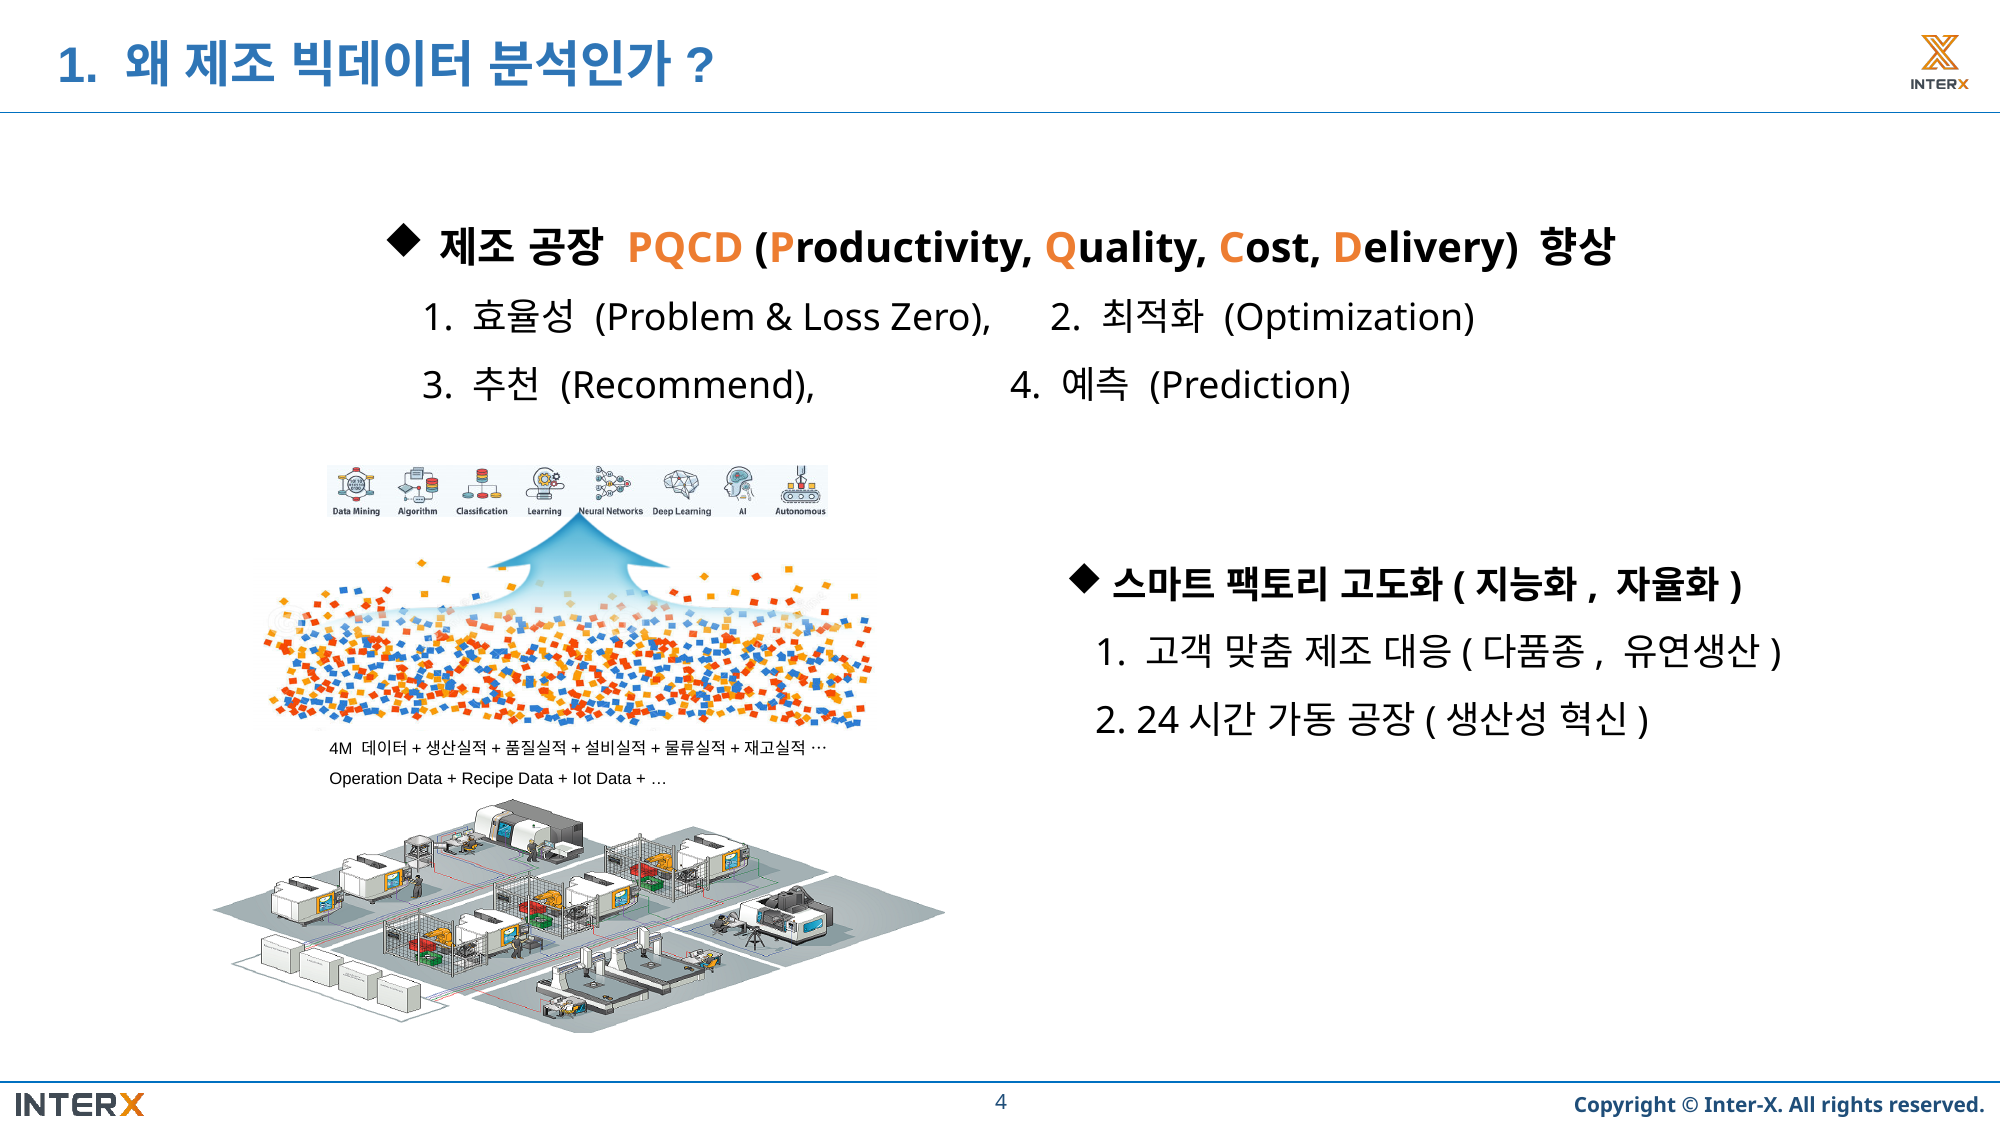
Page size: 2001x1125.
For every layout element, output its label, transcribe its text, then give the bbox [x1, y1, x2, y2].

text_box 4M 데이터+생산실적+품질실적+설비실적+물류실적+재고실적 … Operation Data + Recipe Data + Iot Data + … [314, 731, 843, 796]
picture [253, 465, 877, 731]
picture [1911, 35, 1969, 89]
text_box 1. 왜 제조 빅데이터 분석인가? [42, 25, 731, 101]
text_box 제조 공장 PQCD (Productivity, Quality, Cost, Delivery) 향상 1. 효율성 (Problem & Loss Zero), 2. 최적화 (Optimization) 3. 추천 (Recommend), 4. 예측 (Prediction) [368, 188, 1632, 414]
picture [16, 1093, 144, 1116]
text_box 스마트 팩토리 고도화(지능화, 자율화) 1. 고객 맞춤 제조 대응(다품종, 유연생산) 2. 24시간 가동 공장(생산성 혁신) [1051, 531, 1797, 749]
picture [212, 799, 945, 1033]
